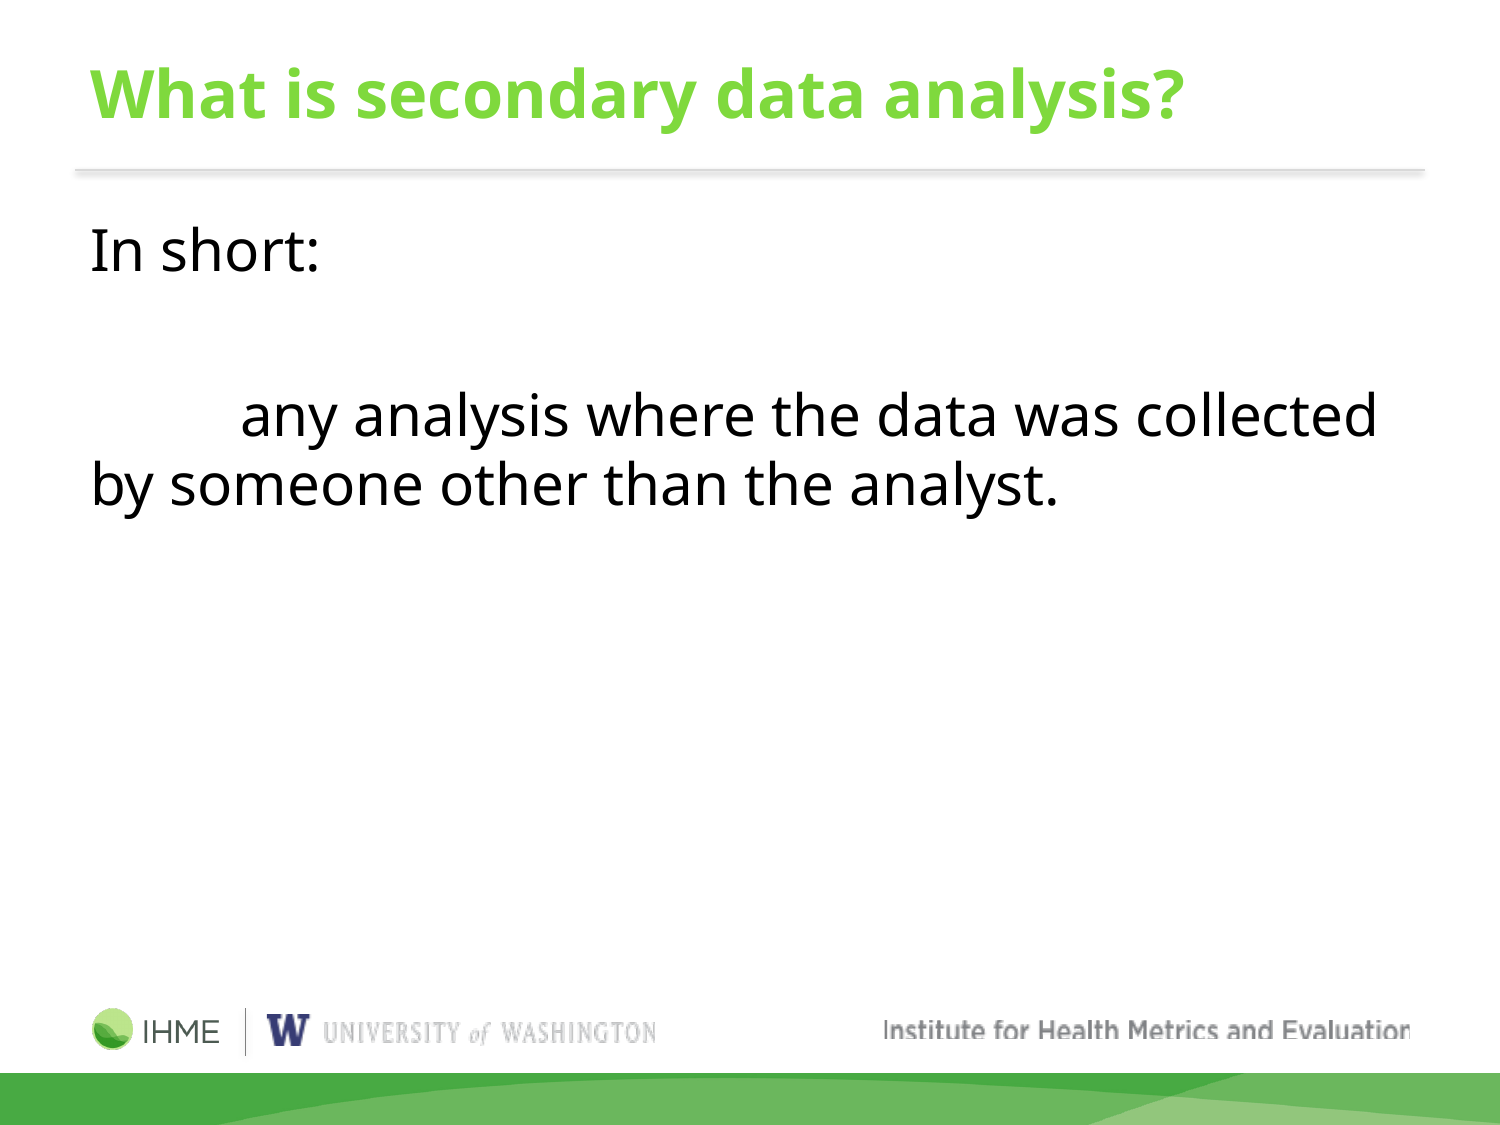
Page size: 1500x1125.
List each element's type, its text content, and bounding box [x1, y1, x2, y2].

list In short: any analysis where the data was collected by someone other than the analyst. [75, 205, 1425, 944]
picture [0, 1073, 1500, 1125]
title What is secondary data analysis? [75, 44, 1425, 138]
picture [92, 1008, 219, 1050]
